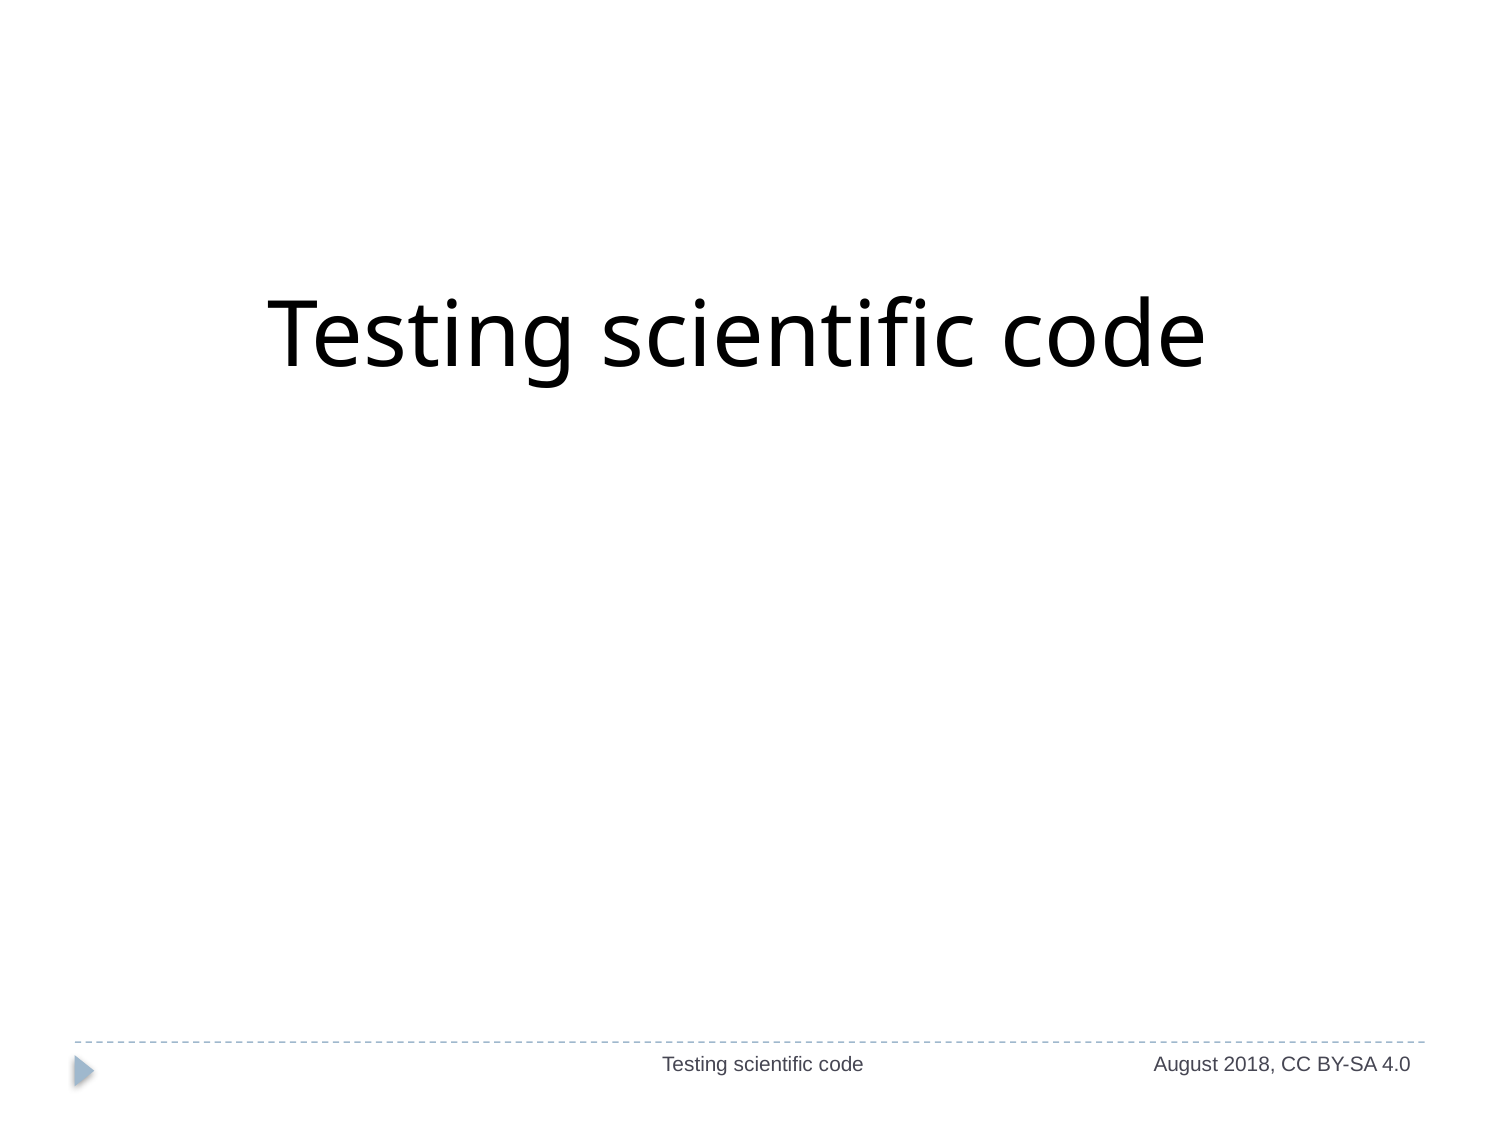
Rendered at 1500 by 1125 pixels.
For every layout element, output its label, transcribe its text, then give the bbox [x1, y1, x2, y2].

text_box Testing scientific code [64, 267, 1412, 392]
footer Testing scientific code [475, 1042, 1051, 1103]
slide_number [1051, 1042, 1426, 1103]
